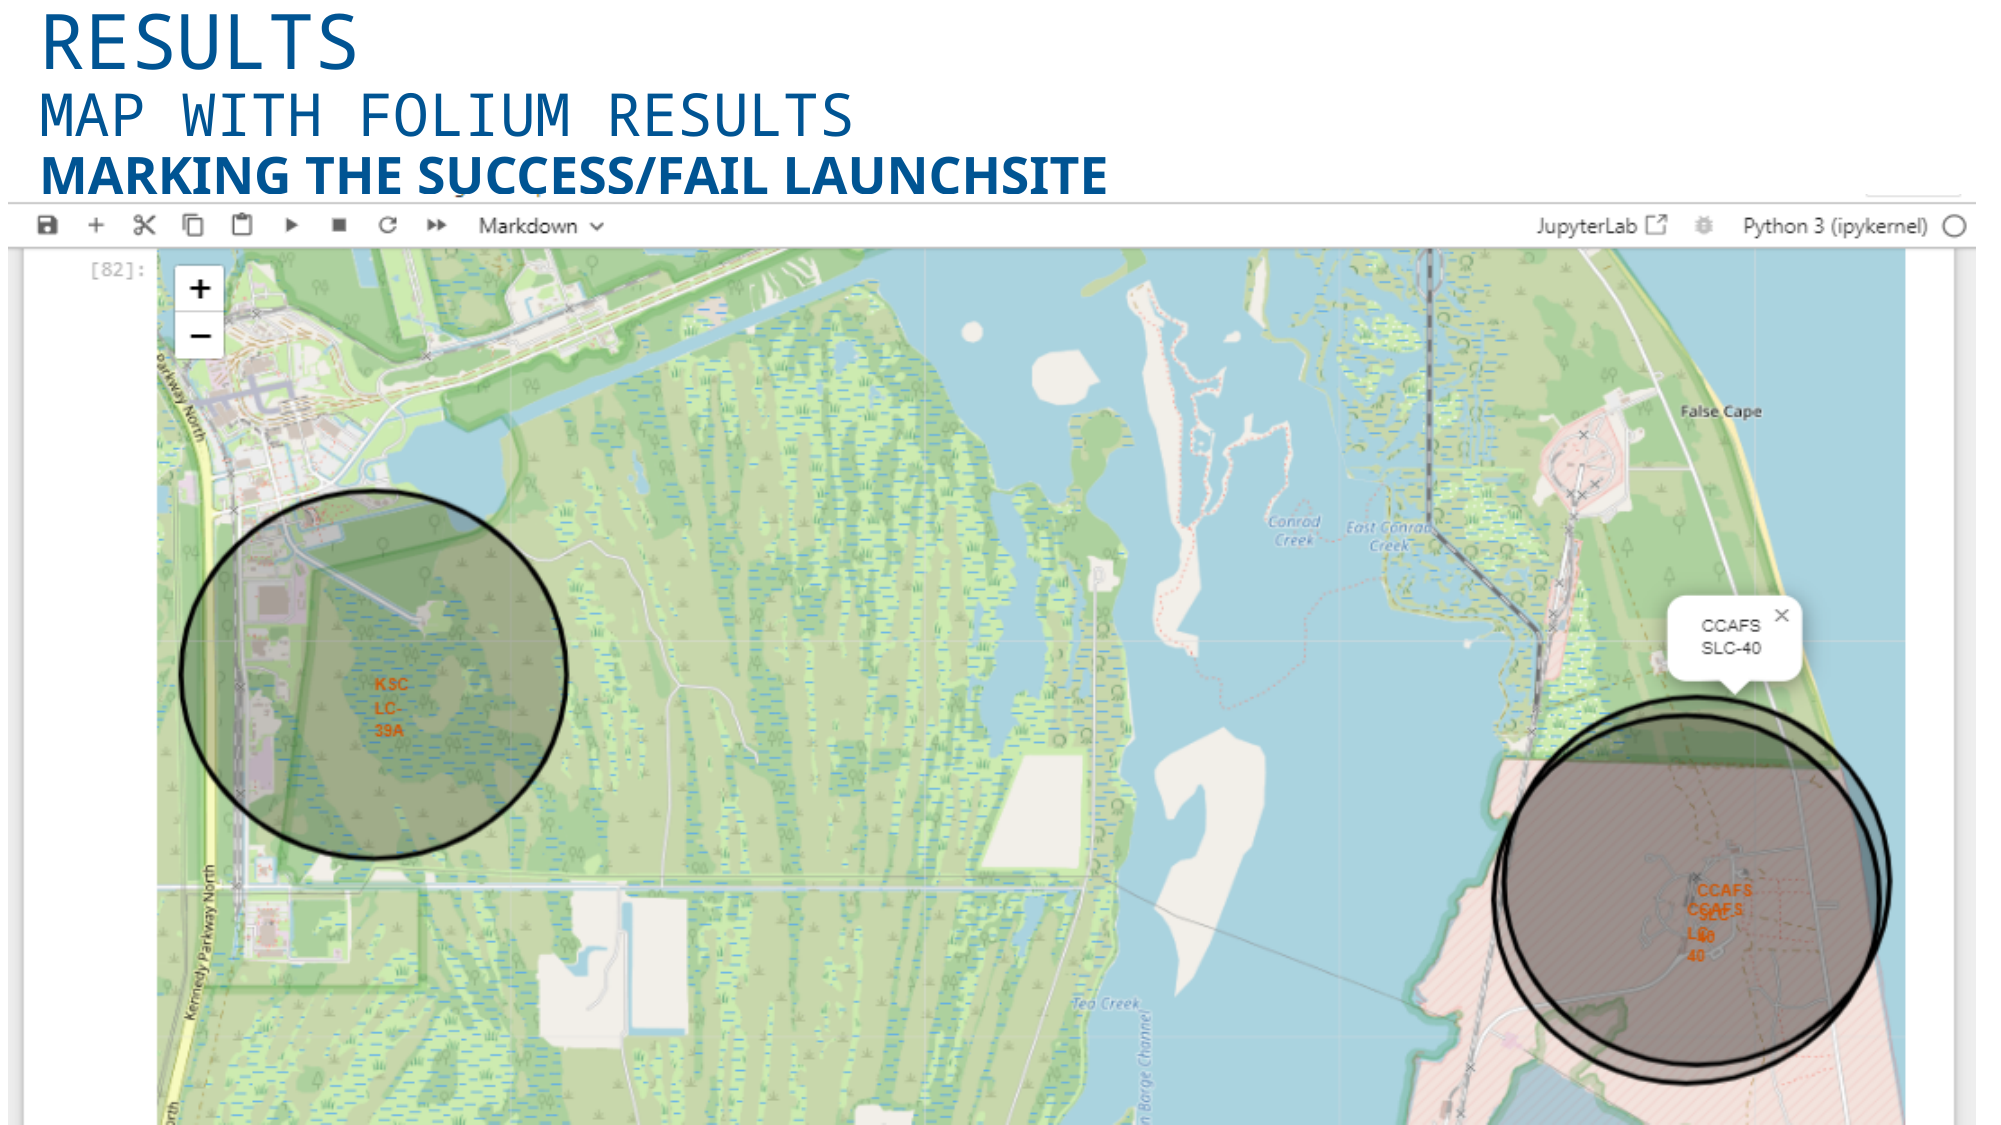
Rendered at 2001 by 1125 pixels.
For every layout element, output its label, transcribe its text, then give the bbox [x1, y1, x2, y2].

picture [8, 194, 1976, 1125]
title RESULTS MAP WITH FOLIUM RESULTS MARKING THE SUCCESS/FAIL LAUNCHSITE [24, 0, 1750, 194]
